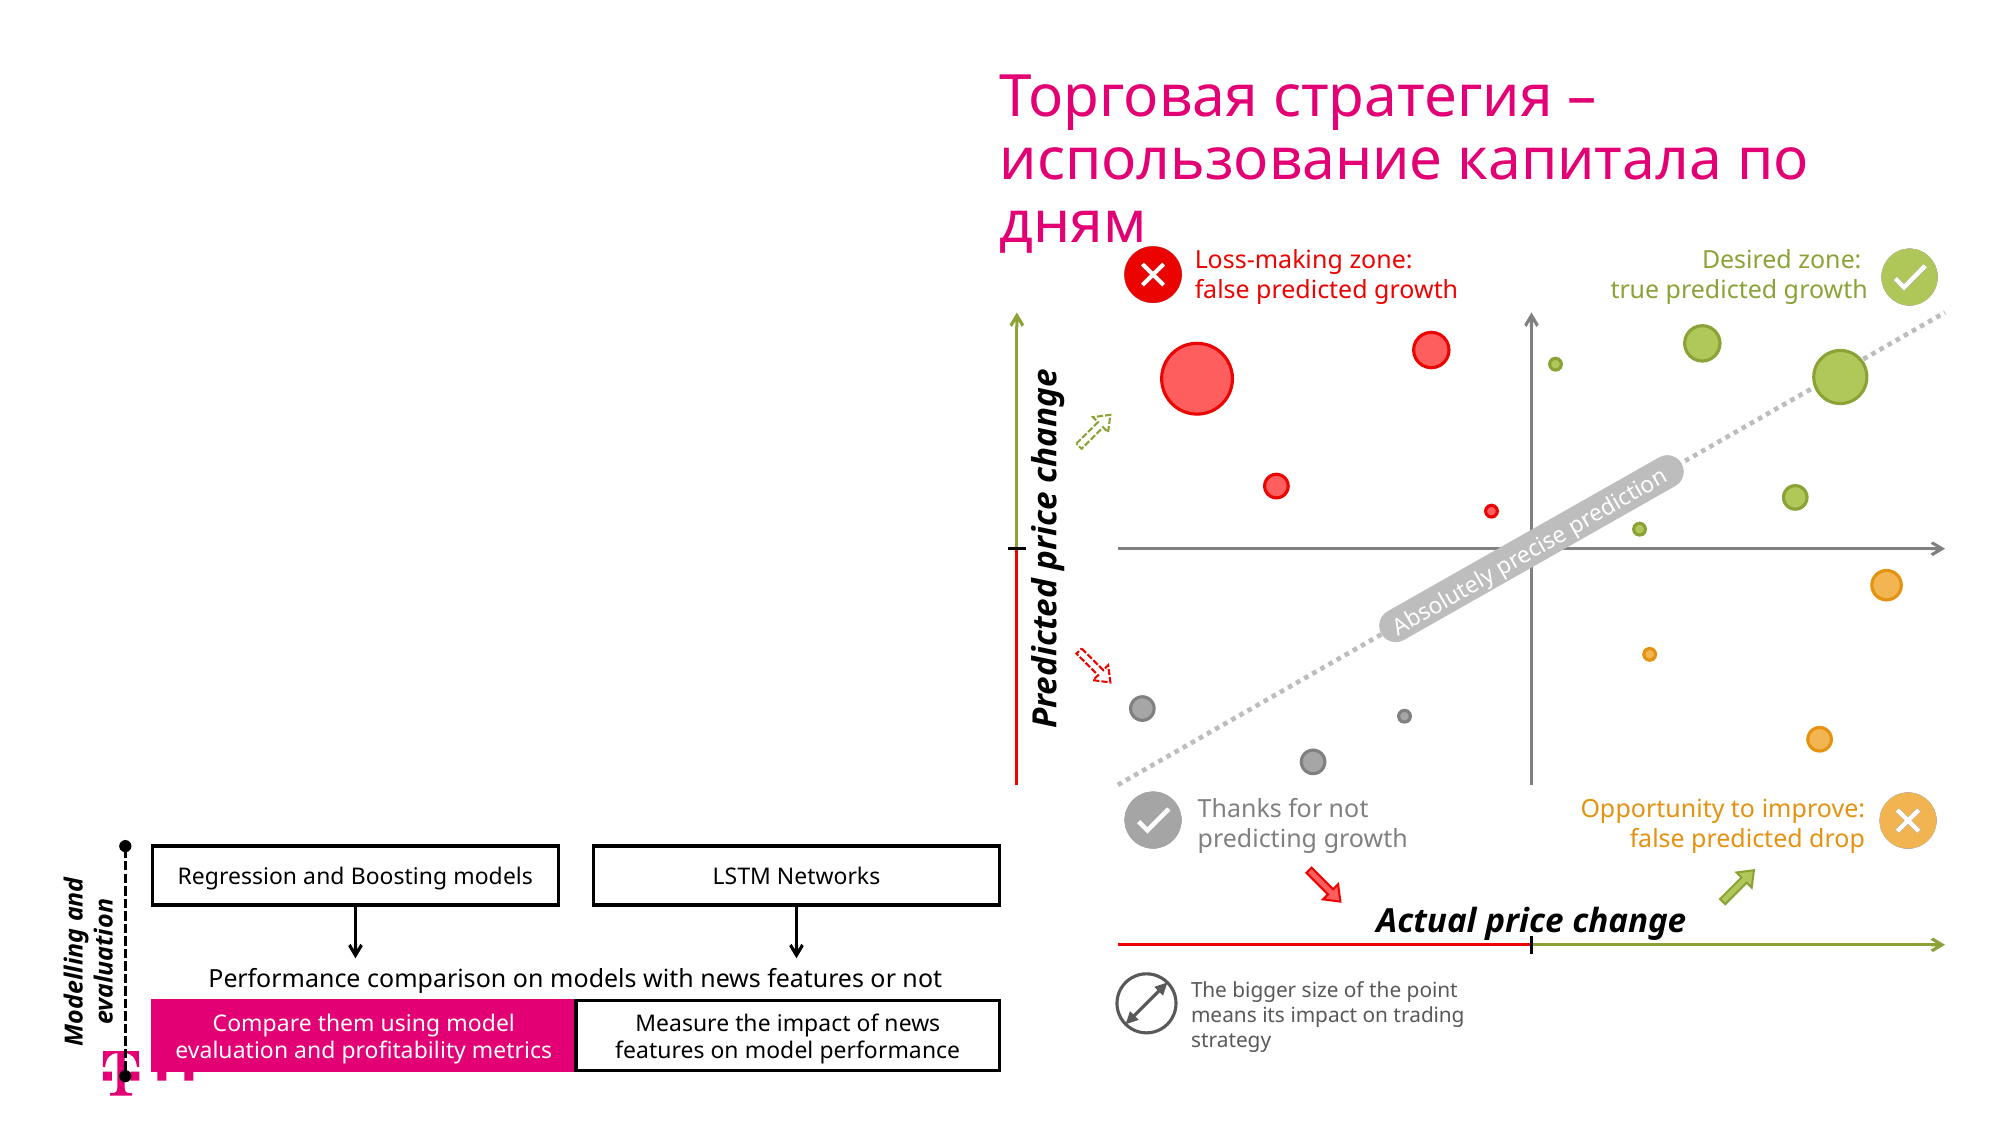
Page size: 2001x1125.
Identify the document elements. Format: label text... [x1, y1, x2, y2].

text_box Actual price change [1160, 892, 1903, 943]
text_box Predicted price change [1018, 312, 1071, 785]
text_box Loss-making zone: false predicted growth [1179, 236, 1504, 312]
text_box Opportunity to improve: false predicted drop [1557, 785, 1881, 860]
text_box Modelling and evaluation [79, 846, 126, 961]
text_box [1116, 983, 1125, 1024]
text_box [1532, 312, 1946, 548]
title Торговая стратегия – использование капитала по дням [999, 66, 1898, 185]
text_box [1306, 867, 1341, 902]
text_box [1126, 1025, 1167, 1033]
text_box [1117, 312, 1531, 548]
text_box Desired zone: true predicted growth [1559, 236, 1884, 312]
picture [1872, 784, 1944, 856]
text_box The bigger size of the point means its impact on trading strategy [1176, 969, 1532, 1059]
text_box Modelling and evaluation [79, 962, 126, 1077]
text_box Measure the impact of news features on model performance [575, 999, 1001, 1072]
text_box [1117, 549, 1531, 785]
picture [1117, 239, 1189, 310]
text_box Performance comparison on models with news features or not [151, 954, 1000, 1001]
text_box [1532, 549, 1946, 785]
text_box LSTM Networks [592, 845, 1001, 906]
picture [1117, 784, 1189, 856]
text_box Compare them using model evaluation and profitability metrics [151, 1001, 575, 1072]
picture [1874, 241, 1945, 313]
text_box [1125, 982, 1168, 1025]
text_box [1076, 414, 1111, 449]
text_box [1168, 983, 1177, 1024]
text_box Thanks for not predicting growth [1182, 785, 1465, 860]
text_box [1126, 973, 1167, 982]
text_box Regression and Boosting models [151, 845, 560, 906]
text_box [1719, 870, 1754, 905]
text_box [1076, 648, 1111, 683]
